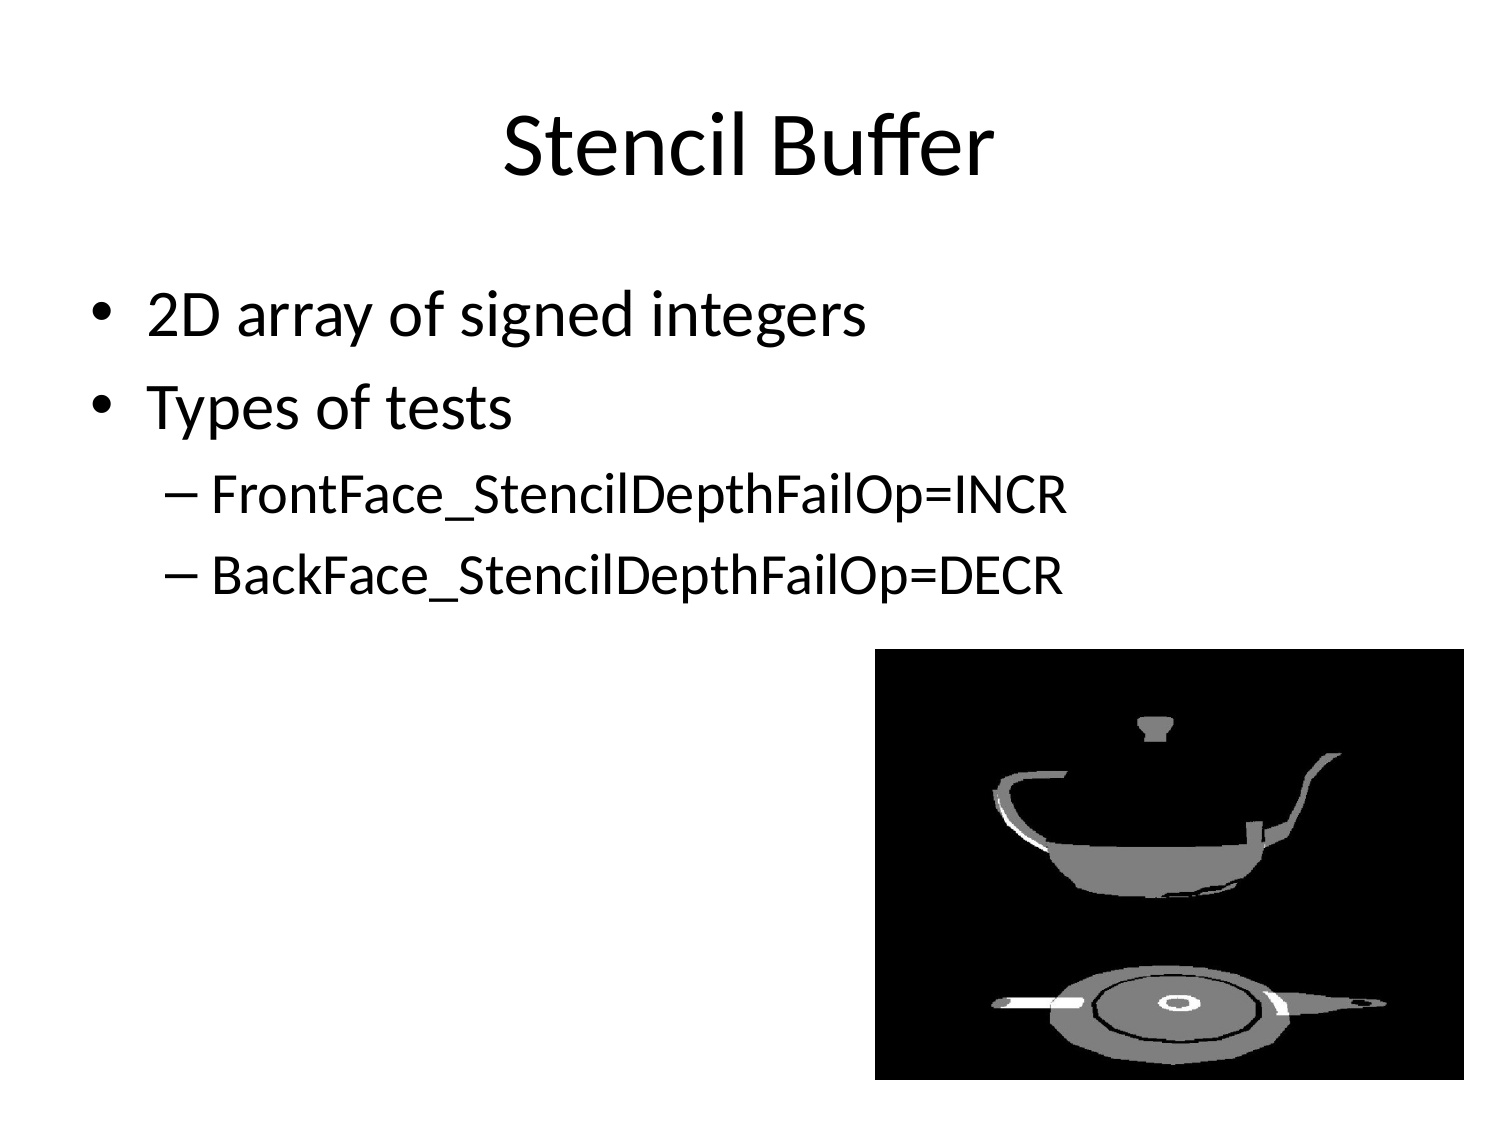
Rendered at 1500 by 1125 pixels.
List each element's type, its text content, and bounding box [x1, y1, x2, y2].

list 2D array of signed integers Types of tests FrontFace_StencilDepthFailOp=INCR BackFace_StencilDepthFailOp=DECR [75, 262, 1425, 1005]
title Stencil Buffer [75, 45, 1425, 233]
picture [874, 649, 1464, 1081]
